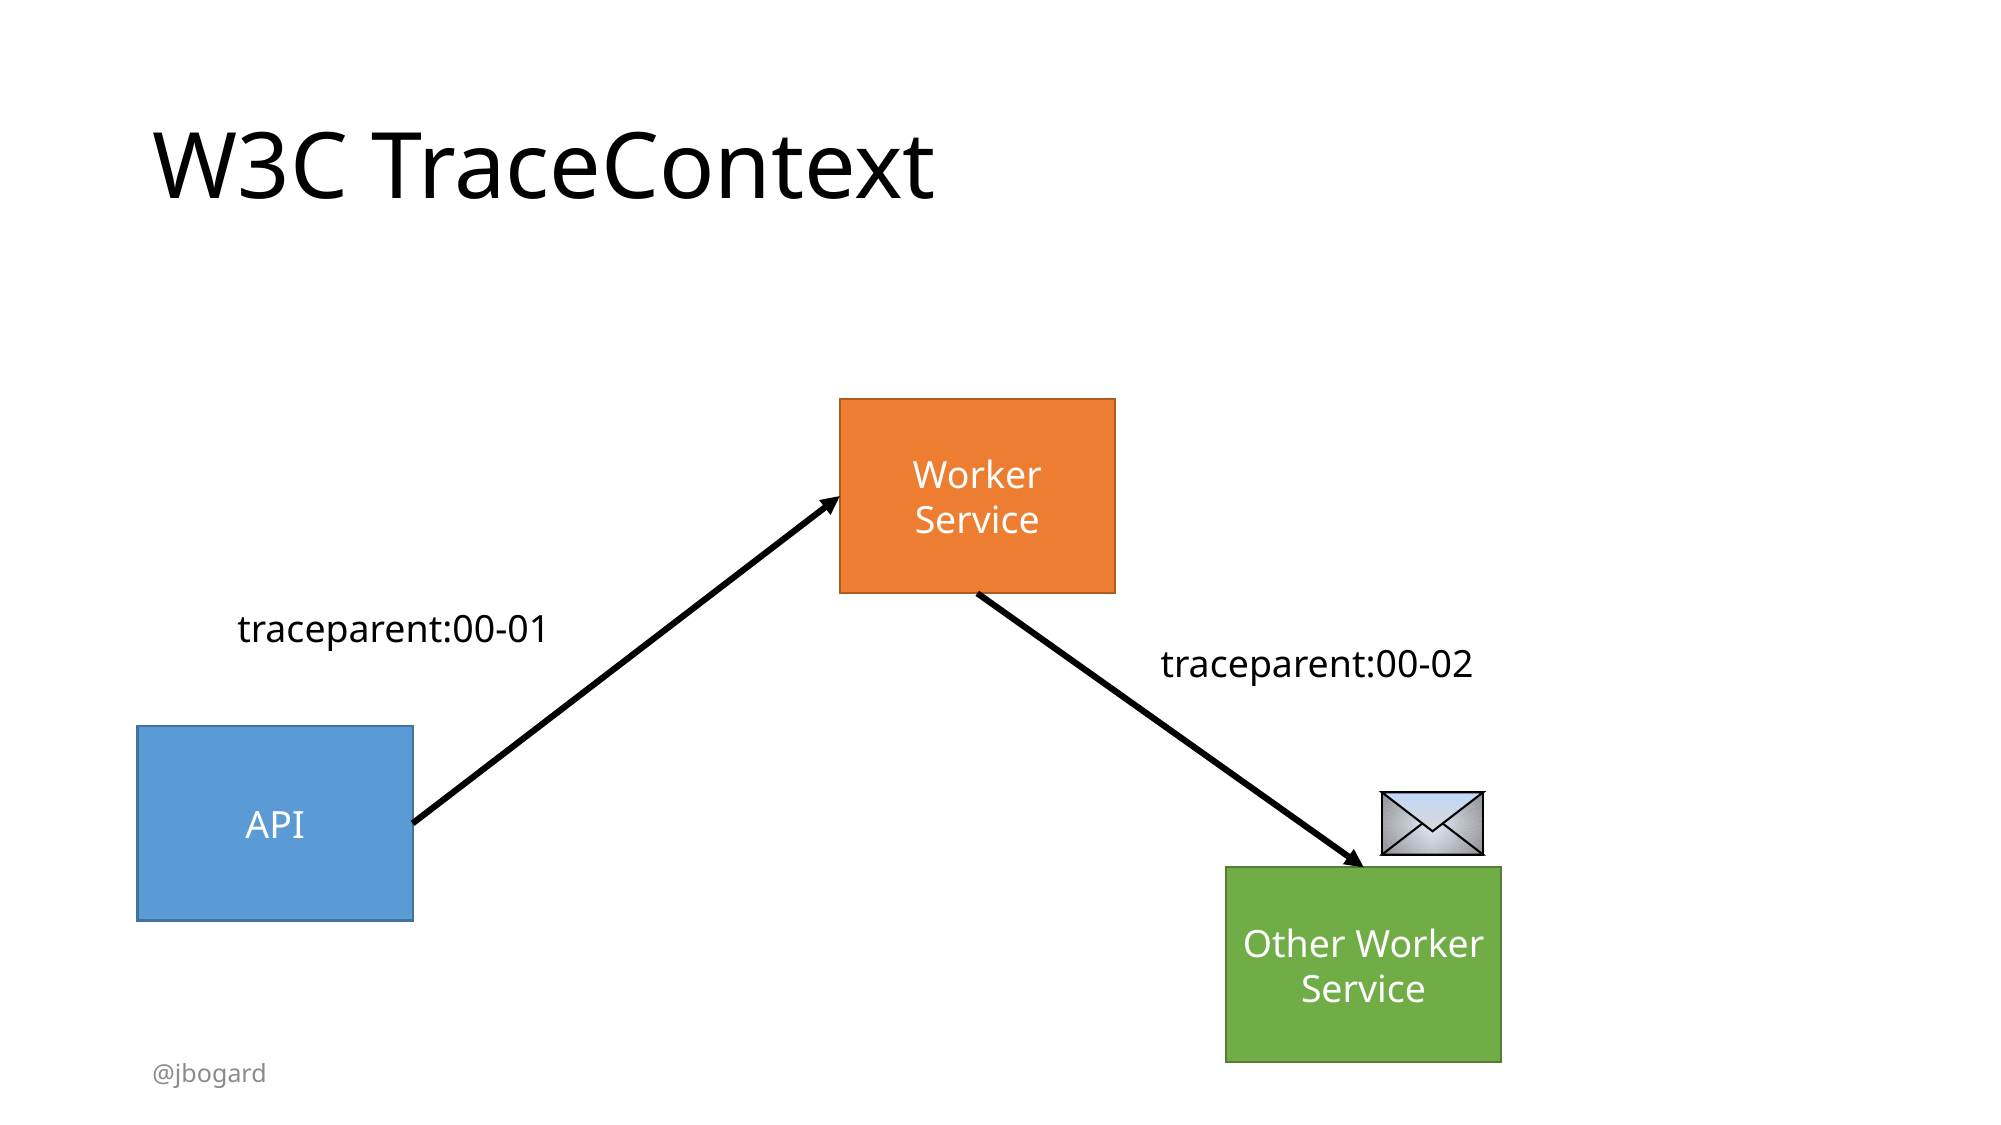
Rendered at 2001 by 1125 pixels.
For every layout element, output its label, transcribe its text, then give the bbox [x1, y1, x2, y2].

text_box traceparent:00-02 [1364, 632, 1618, 693]
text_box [1381, 792, 1484, 855]
title W3C TraceContext [137, 59, 1863, 278]
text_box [977, 593, 1364, 868]
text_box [412, 496, 840, 824]
text_box Other Worker Service [1225, 866, 1502, 1063]
text_box traceparent:00-01 [222, 597, 412, 658]
text_box API [136, 725, 414, 922]
text_box Worker Service [839, 398, 1116, 594]
slide_number @jbogard [137, 1042, 588, 1103]
